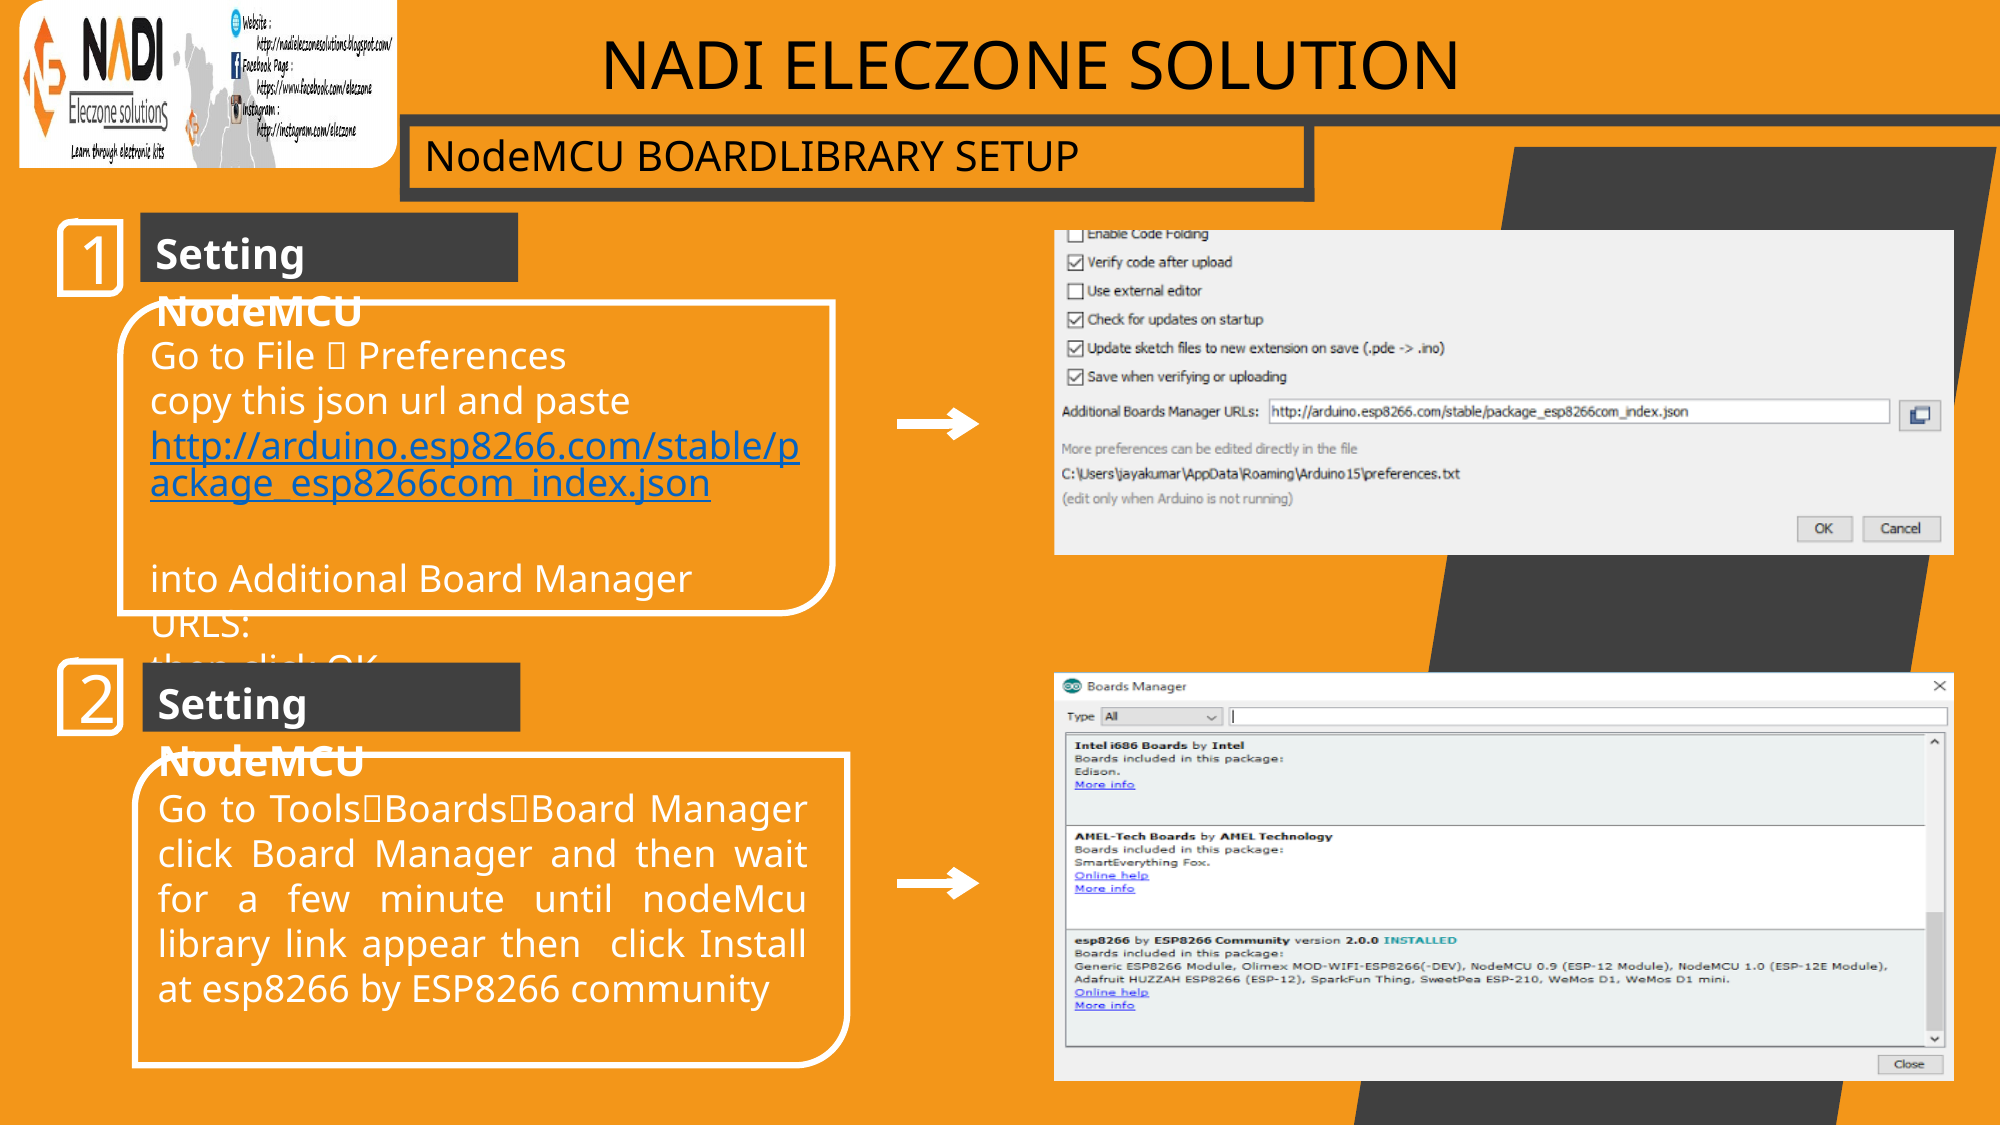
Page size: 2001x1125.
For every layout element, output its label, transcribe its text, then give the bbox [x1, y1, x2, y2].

picture [1054, 230, 1954, 555]
text_box 1 [59, 220, 122, 295]
text_box [142, 753, 849, 1059]
text_box [399, 188, 1303, 203]
text_box Setting NodeMCU [142, 662, 521, 732]
text_box [1352, 1081, 1845, 1125]
text_box NADI ELECZONE SOLUTION [398, 15, 1788, 110]
text_box [119, 301, 834, 615]
text_box [1499, 145, 1998, 413]
text_box Go to ToolsBoardsBoard Manager click Board Manager and then wait for a few minute until nodeMcu library link appear then click Install at esp8266 by ESP8266 community [142, 777, 823, 1063]
text_box 2 [59, 659, 122, 734]
text_box Go to File  Preferences copy this json url and paste http://arduino.esp8266.com/stable/package_esp8266com_index.json into Additional Board Manager URLS: then click OK [134, 324, 816, 706]
text_box [133, 778, 814, 1067]
picture [19, 0, 398, 168]
text_box Setting NodeMCU [140, 212, 519, 282]
text_box [399, 113, 2000, 128]
text_box [399, 117, 411, 196]
text_box NodeMCU BOARDLIBRARY SETUP [409, 122, 1310, 188]
picture [1054, 672, 1954, 1081]
text_box [1303, 124, 1315, 203]
text_box [1427, 555, 1931, 672]
